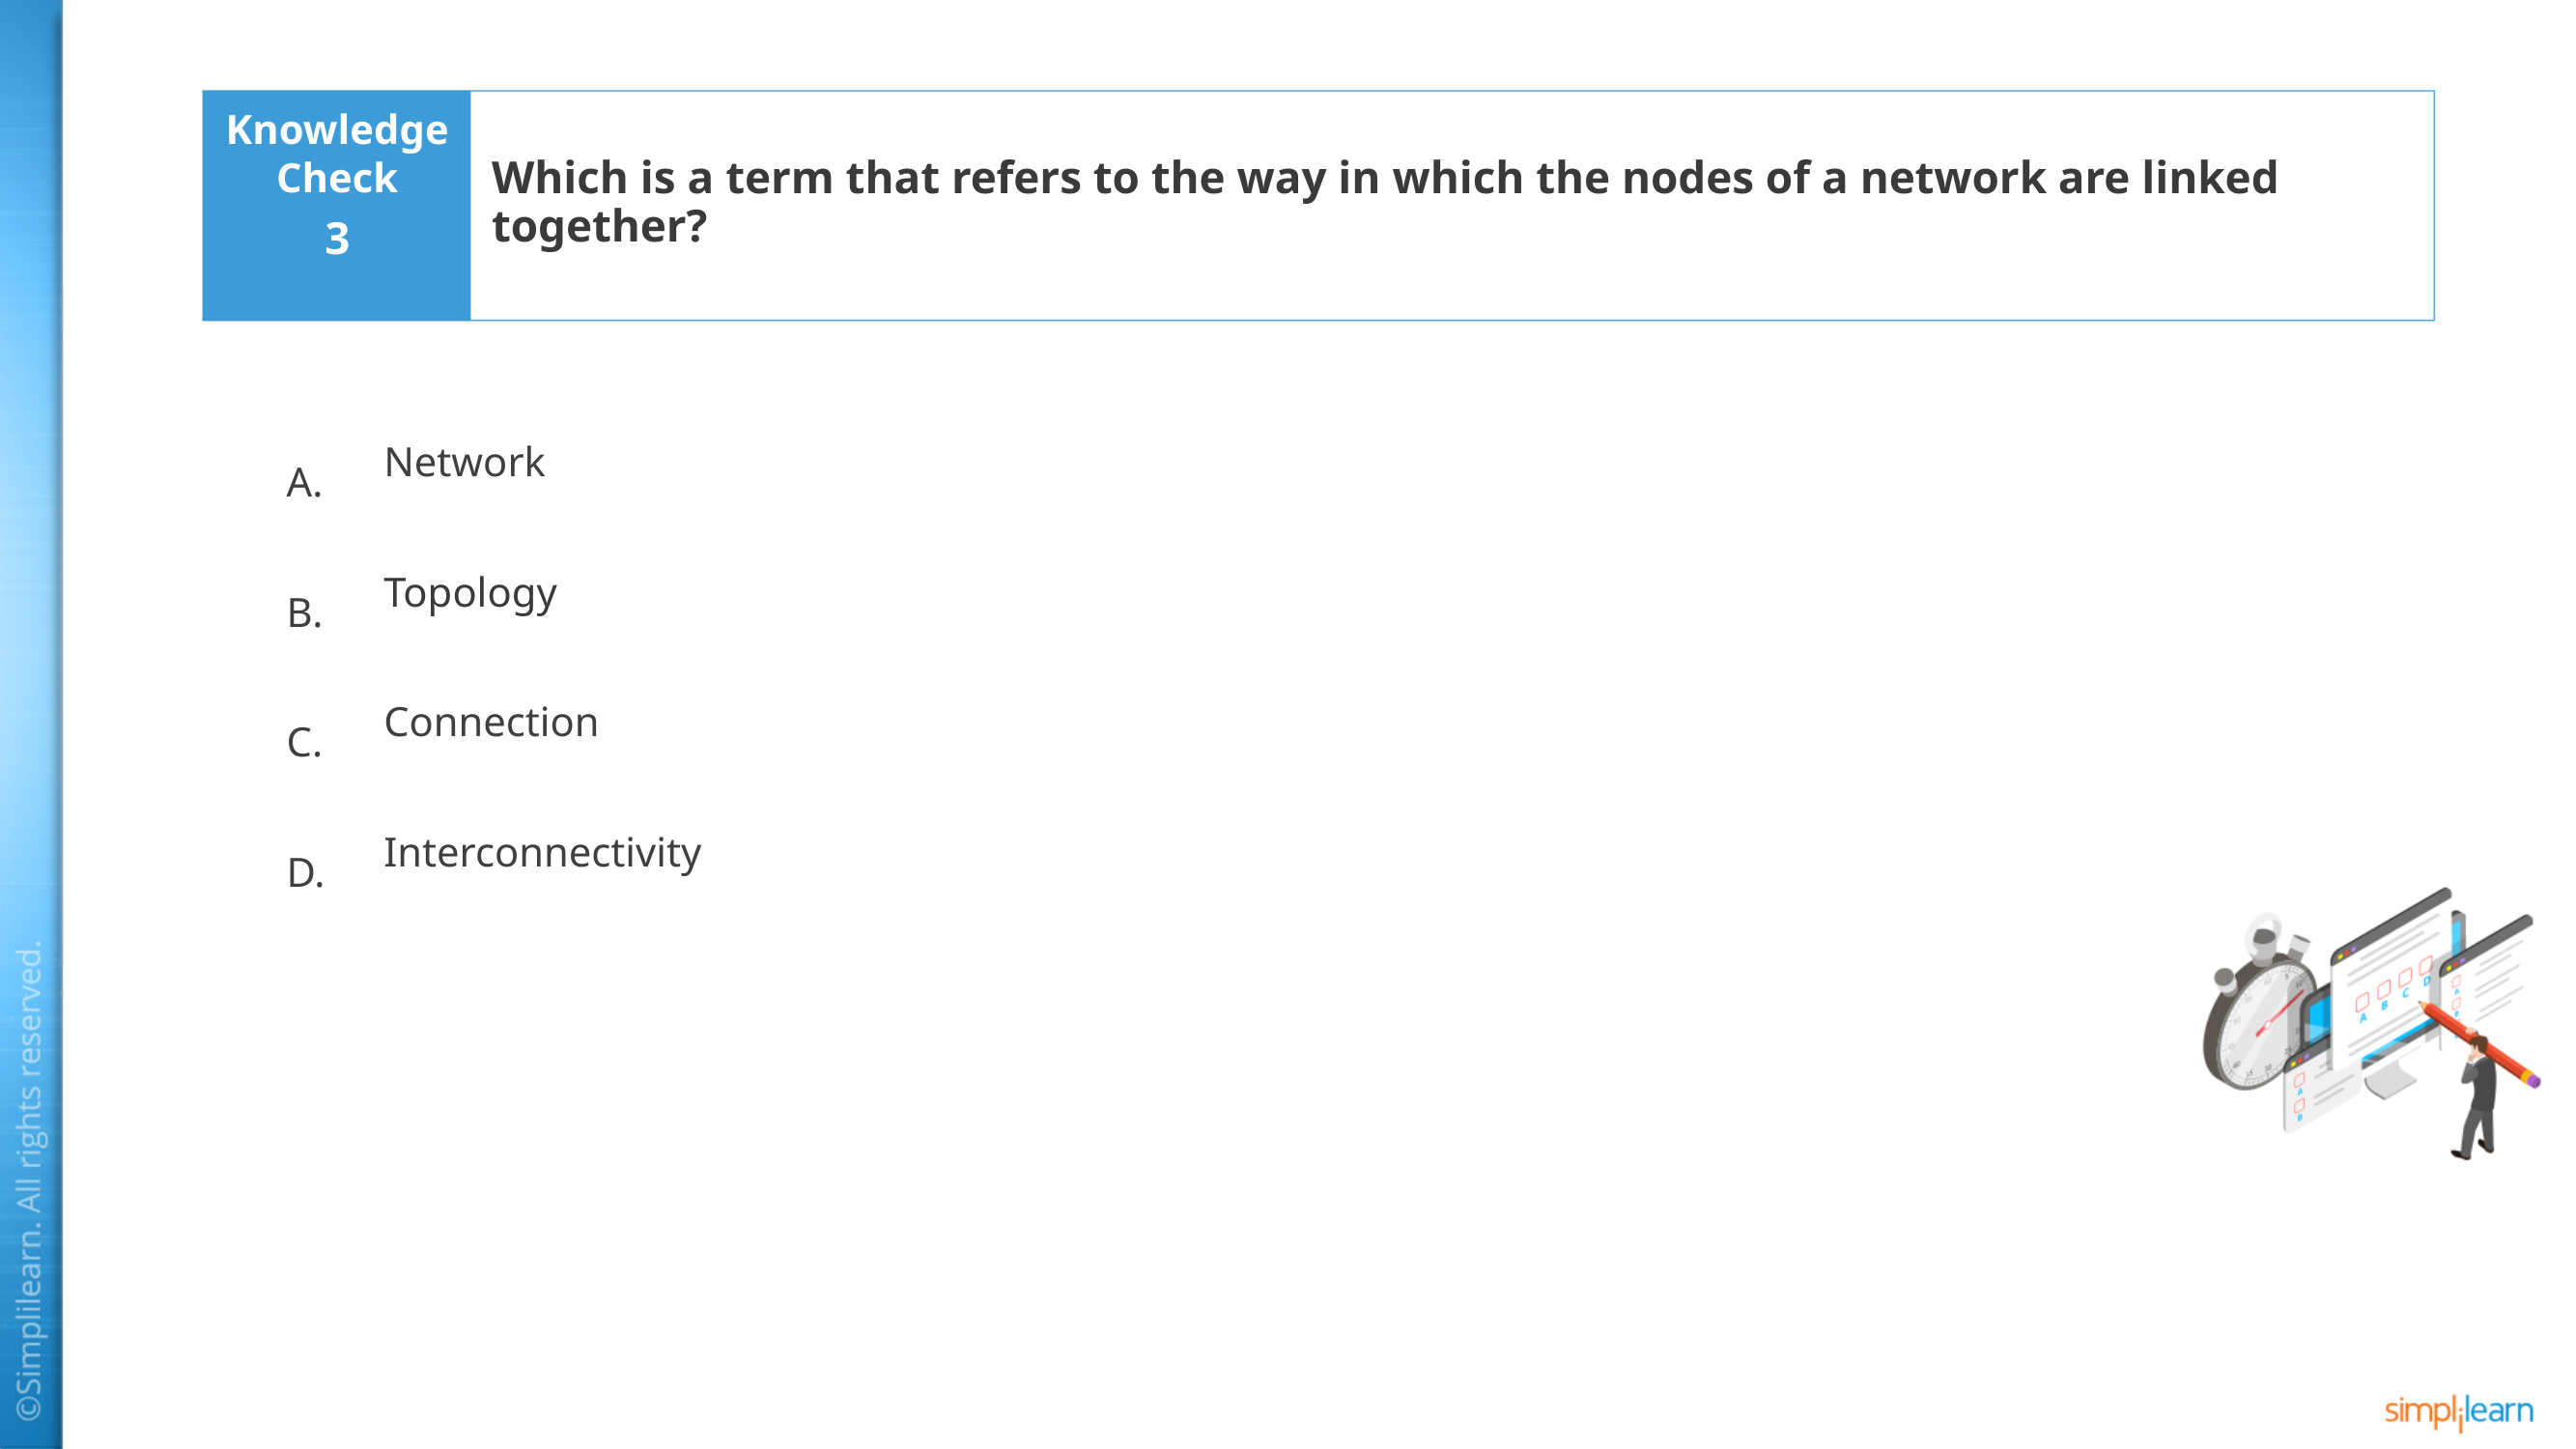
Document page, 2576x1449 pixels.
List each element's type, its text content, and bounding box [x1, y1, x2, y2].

list Connection [369, 701, 2152, 813]
list Which is a term that refers to the way in which the nodes of a network are linked together? [477, 90, 2430, 317]
list Interconnectivity [369, 832, 2152, 944]
picture [0, 0, 2576, 1449]
list Topology [369, 572, 2152, 684]
list 3 [203, 203, 472, 310]
list Network [369, 441, 2152, 554]
